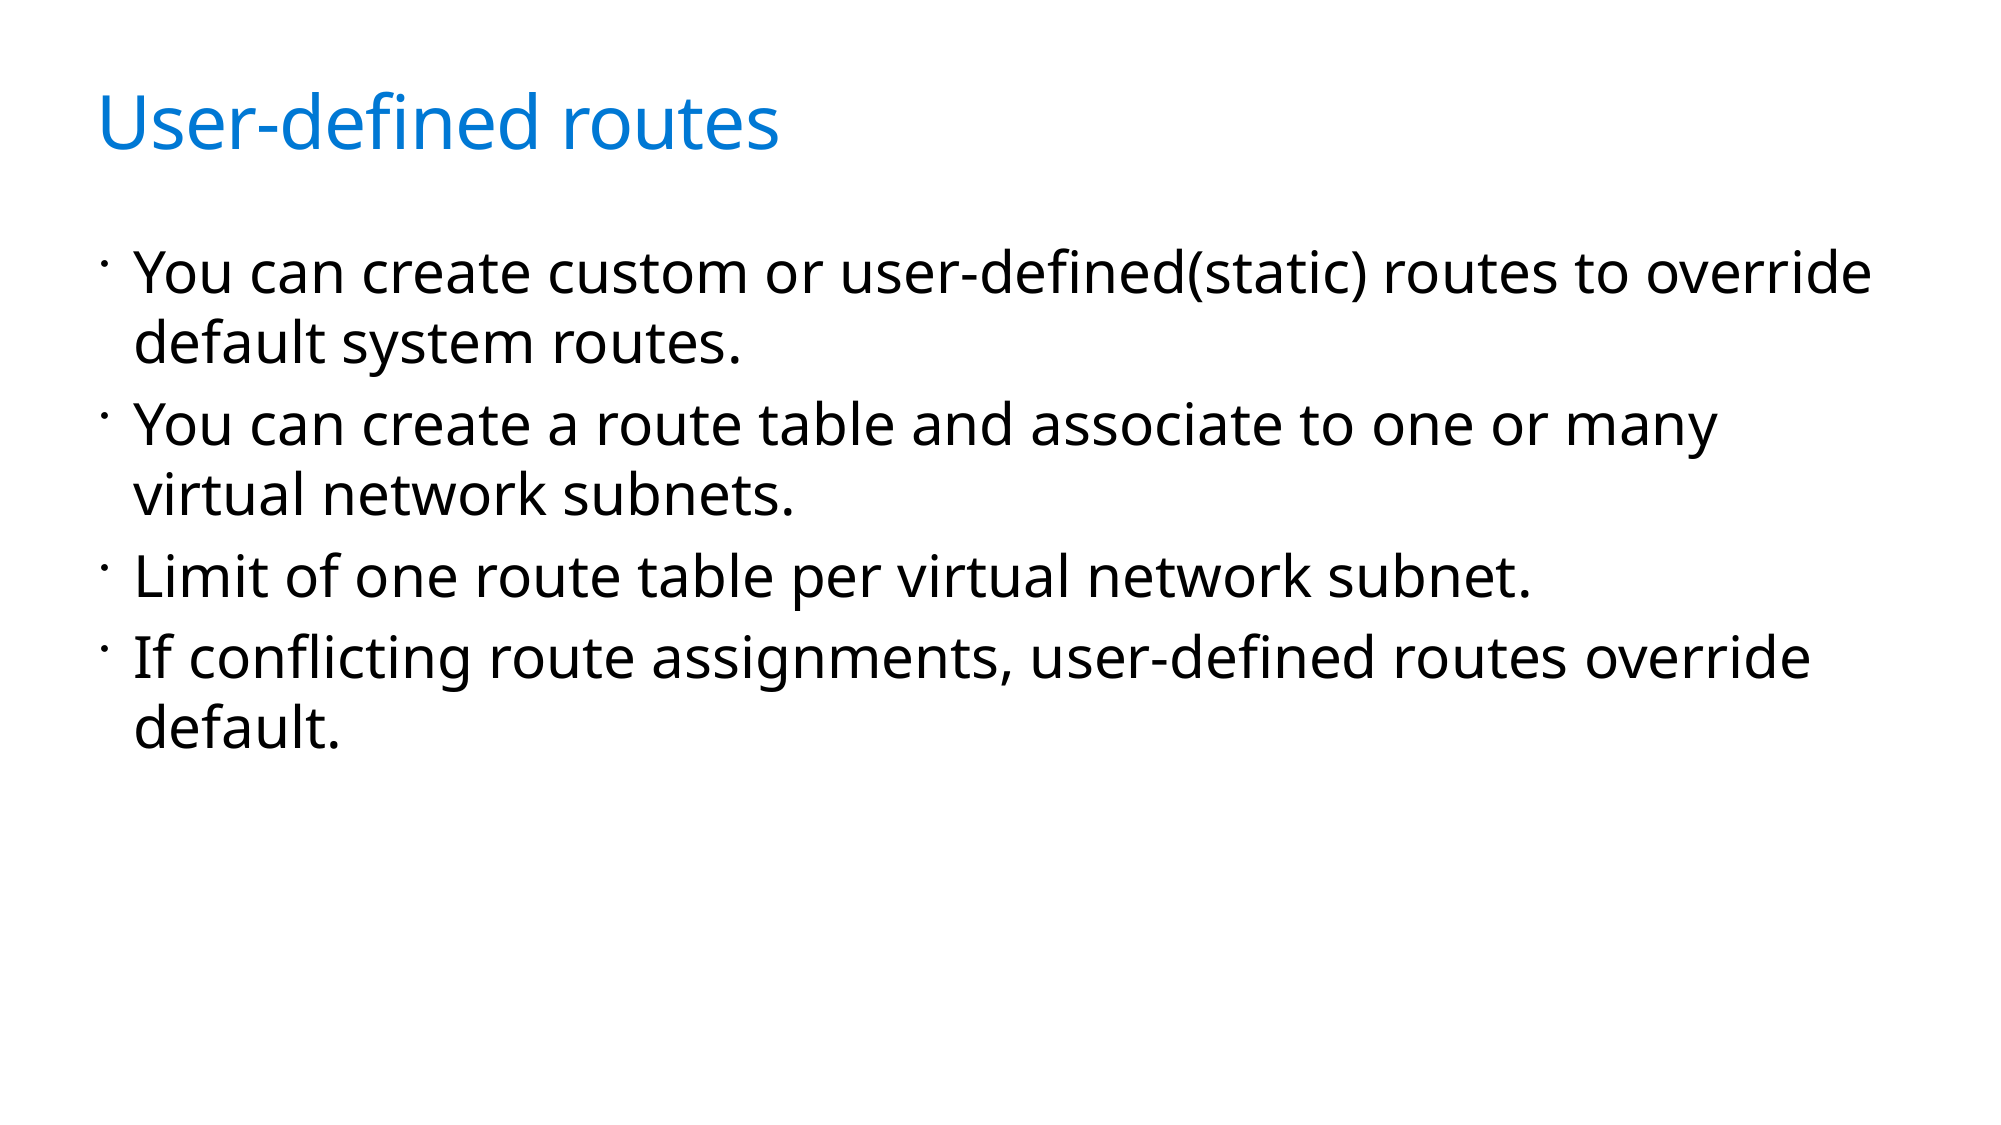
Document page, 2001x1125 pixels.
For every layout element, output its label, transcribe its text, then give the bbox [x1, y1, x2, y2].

list You can create custom or user-defined(static) routes to override default system routes. You can create a route table and associate to one or many virtual network subnets. Limit of one route table per virtual network subnet. If conflicting route assignments, user-defined routes override default. [95, 235, 1904, 874]
title User-defined routes [96, 75, 1904, 166]
